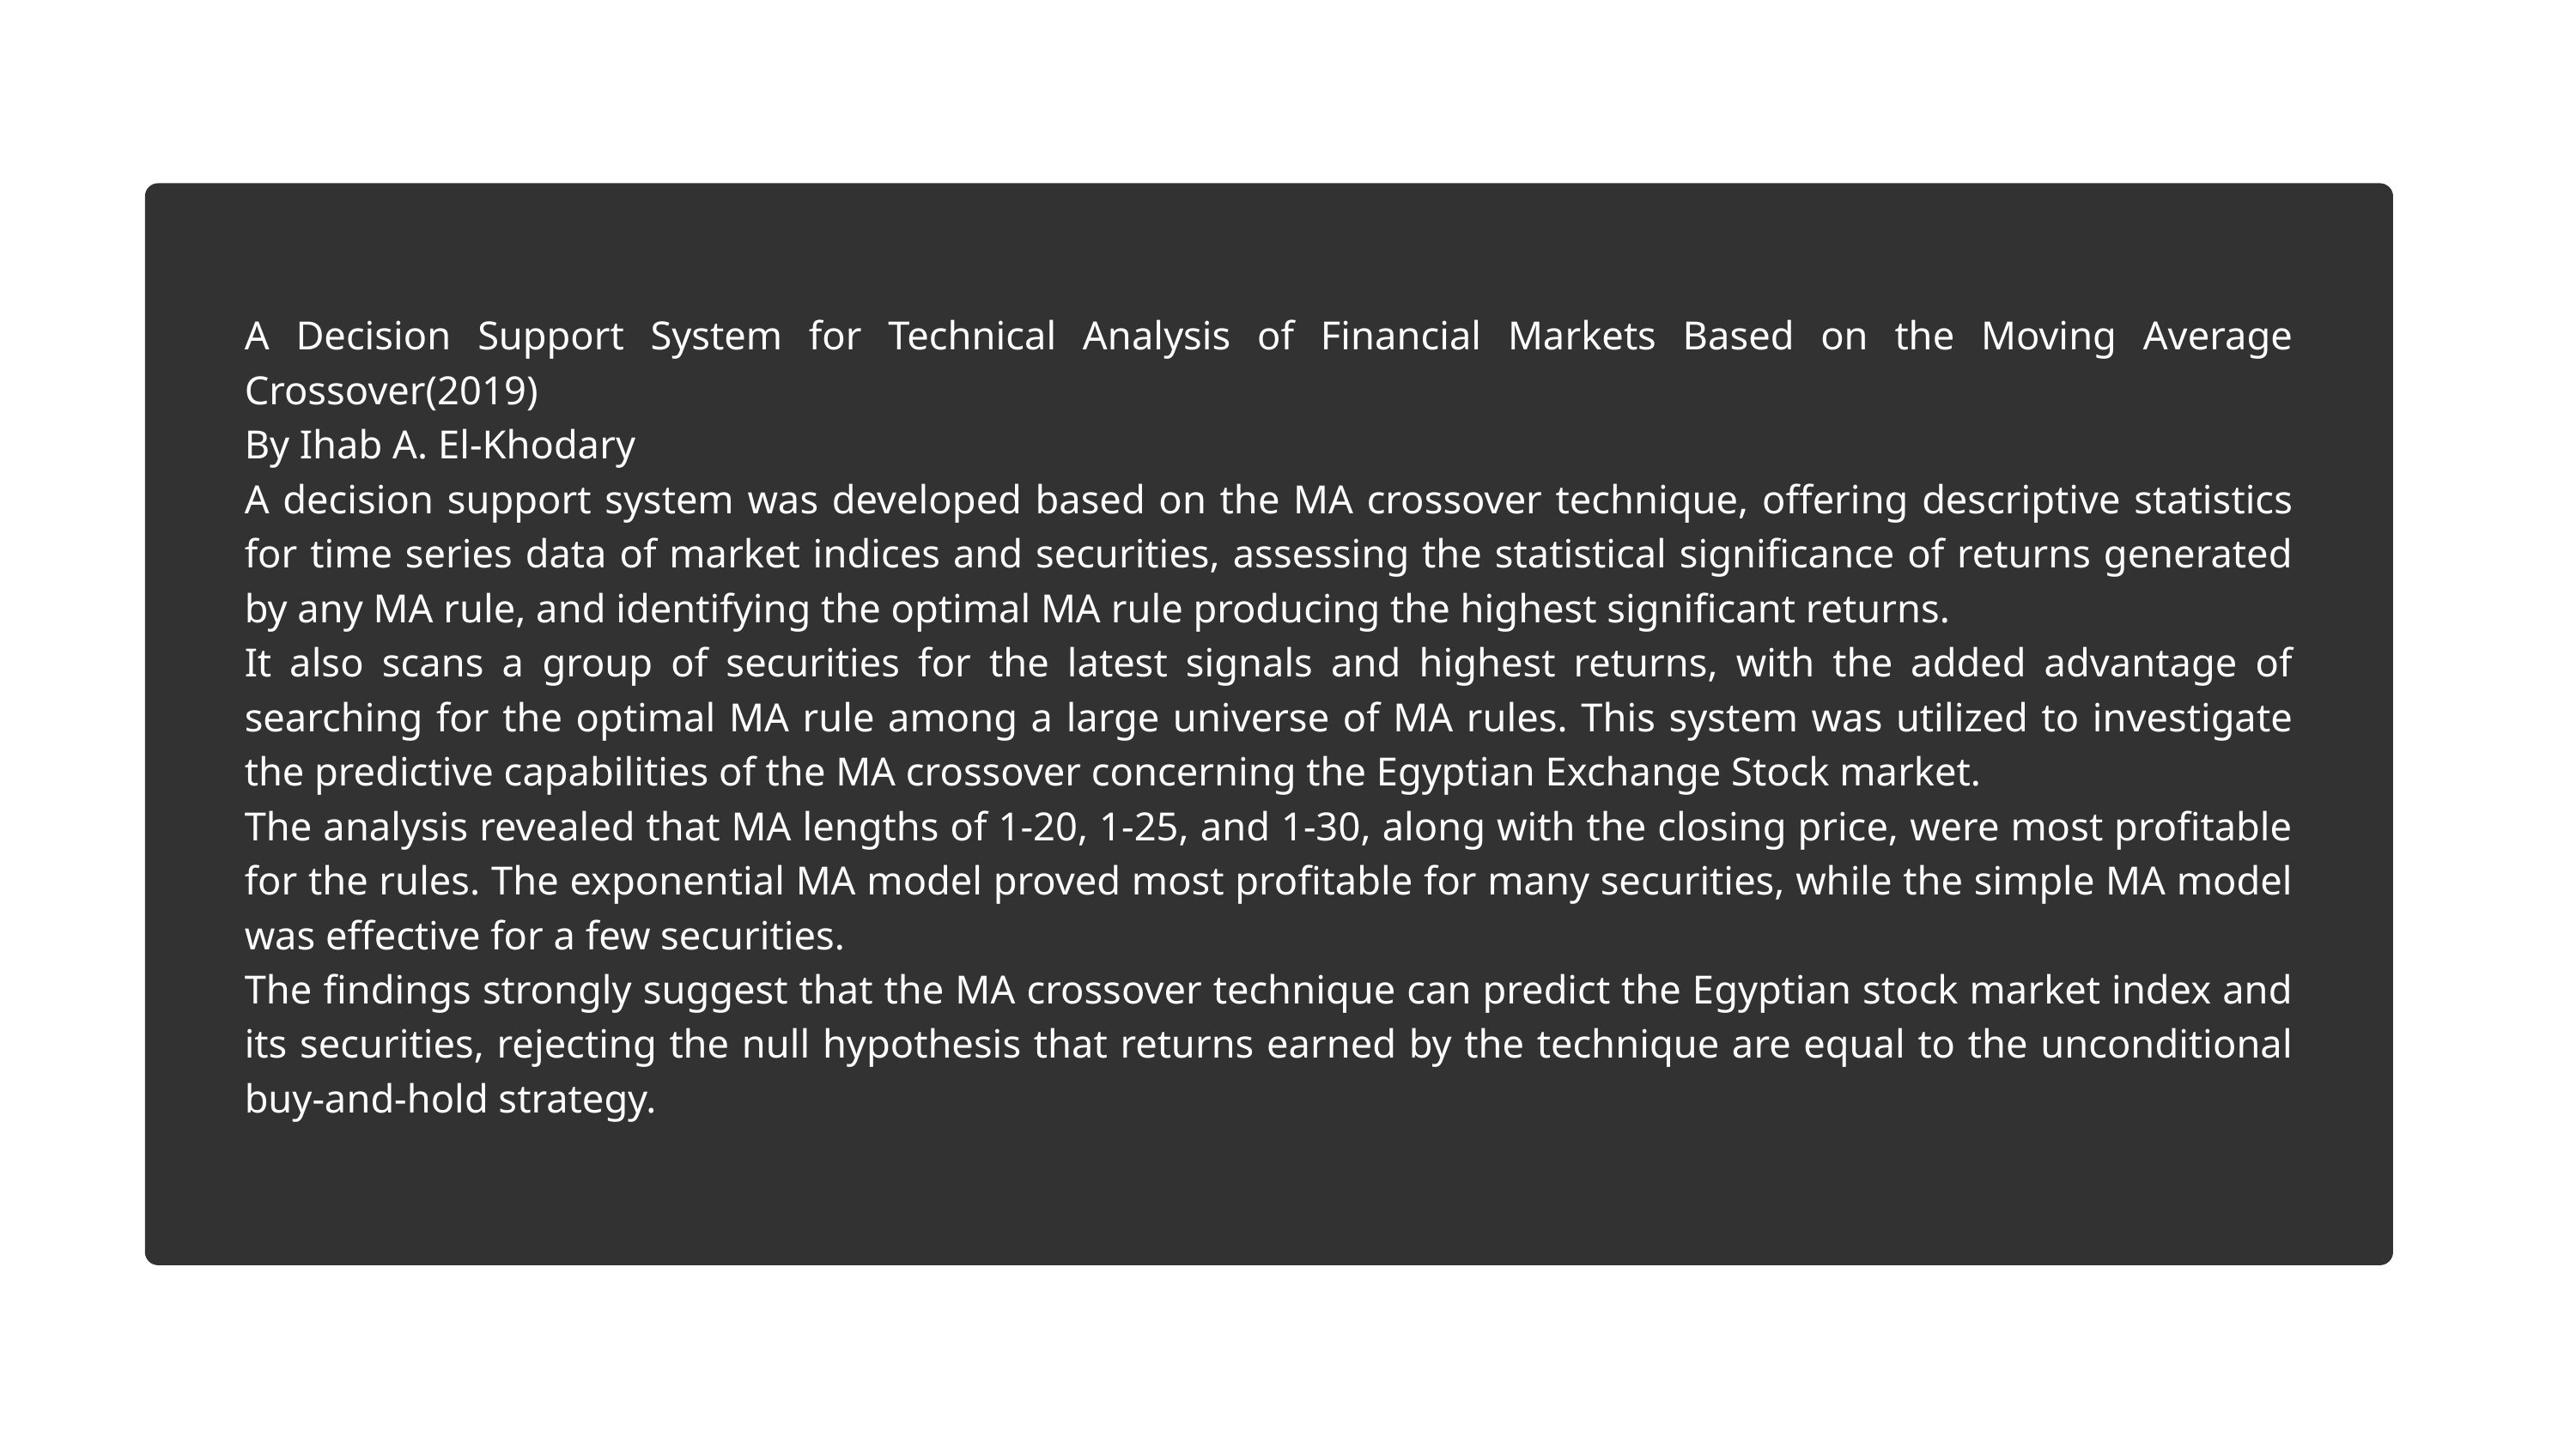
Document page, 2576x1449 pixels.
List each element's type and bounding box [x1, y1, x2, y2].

text_box [144, 183, 2394, 1266]
